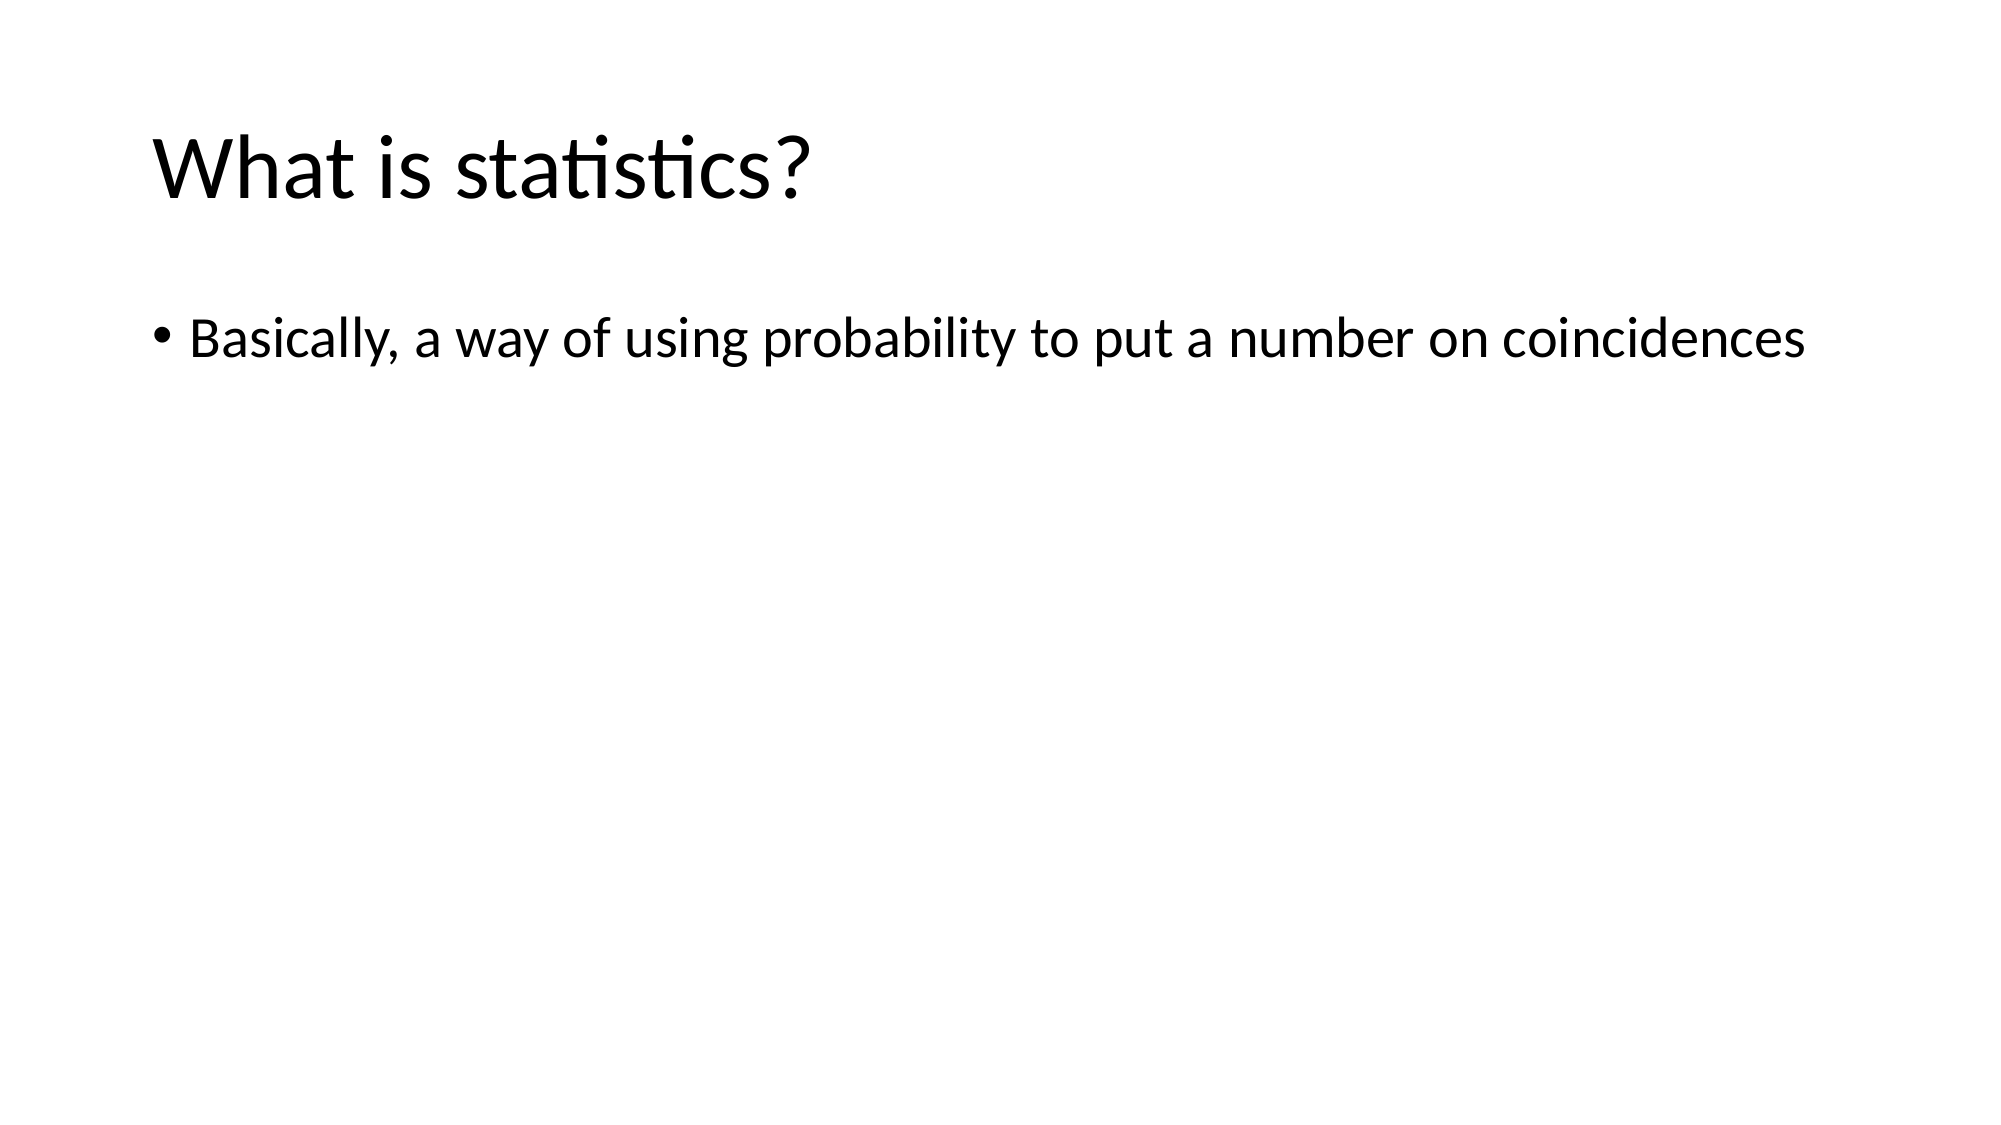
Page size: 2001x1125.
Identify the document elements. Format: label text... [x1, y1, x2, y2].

list Basically, a way of using probability to put a number on coincidences [137, 299, 1863, 1014]
title What is statistics? [137, 59, 1863, 278]
